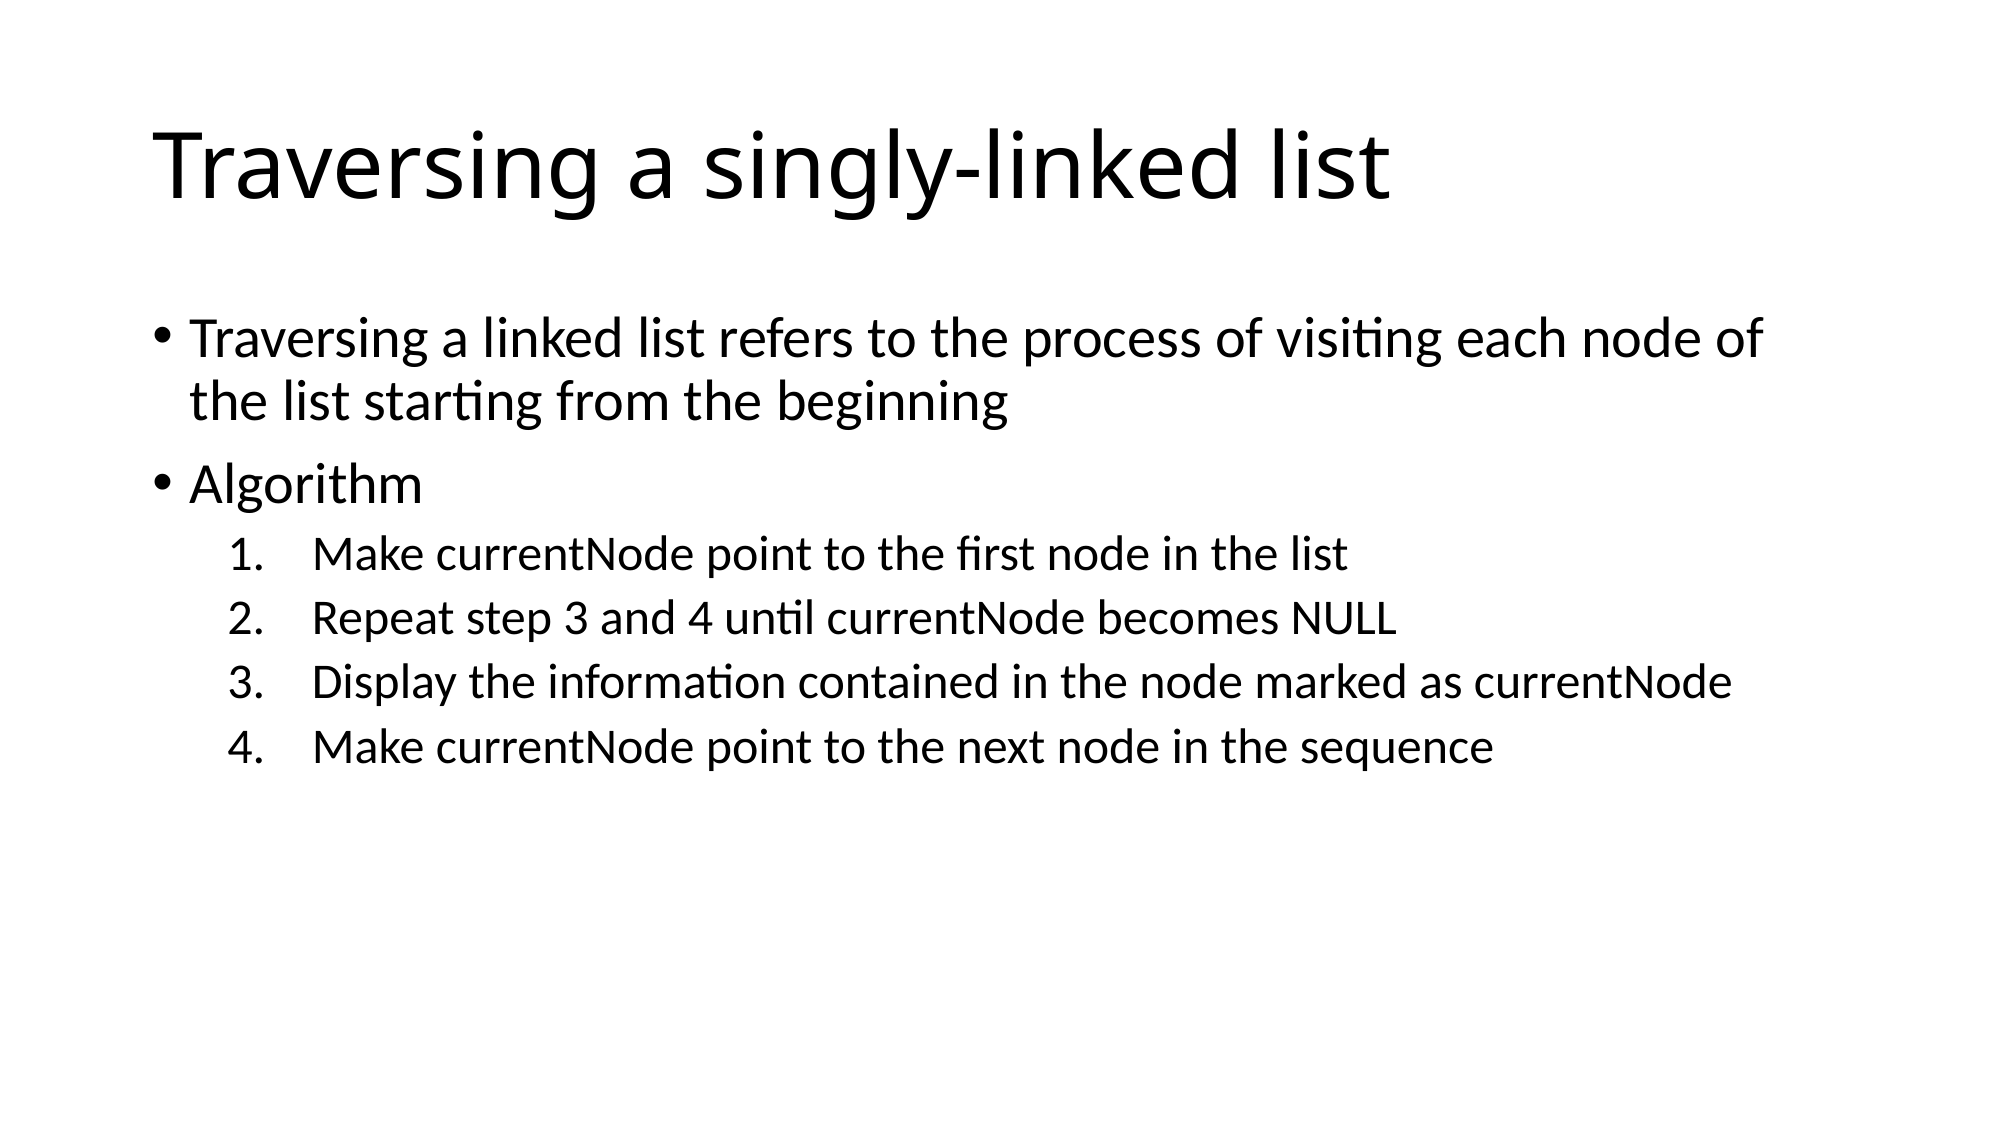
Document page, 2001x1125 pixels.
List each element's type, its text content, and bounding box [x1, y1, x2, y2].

title Traversing a singly-linked list [137, 59, 1863, 278]
list Traversing a linked list refers to the process of visiting each node of the list starting from the beginning Algorithm Make currentNode point to the first node in the list Repeat step 3 and 4 until currentNode becomes NULL Display the information contained in the node marked as currentNode Make currentNode point to the next node in the sequence [137, 299, 1863, 1014]
